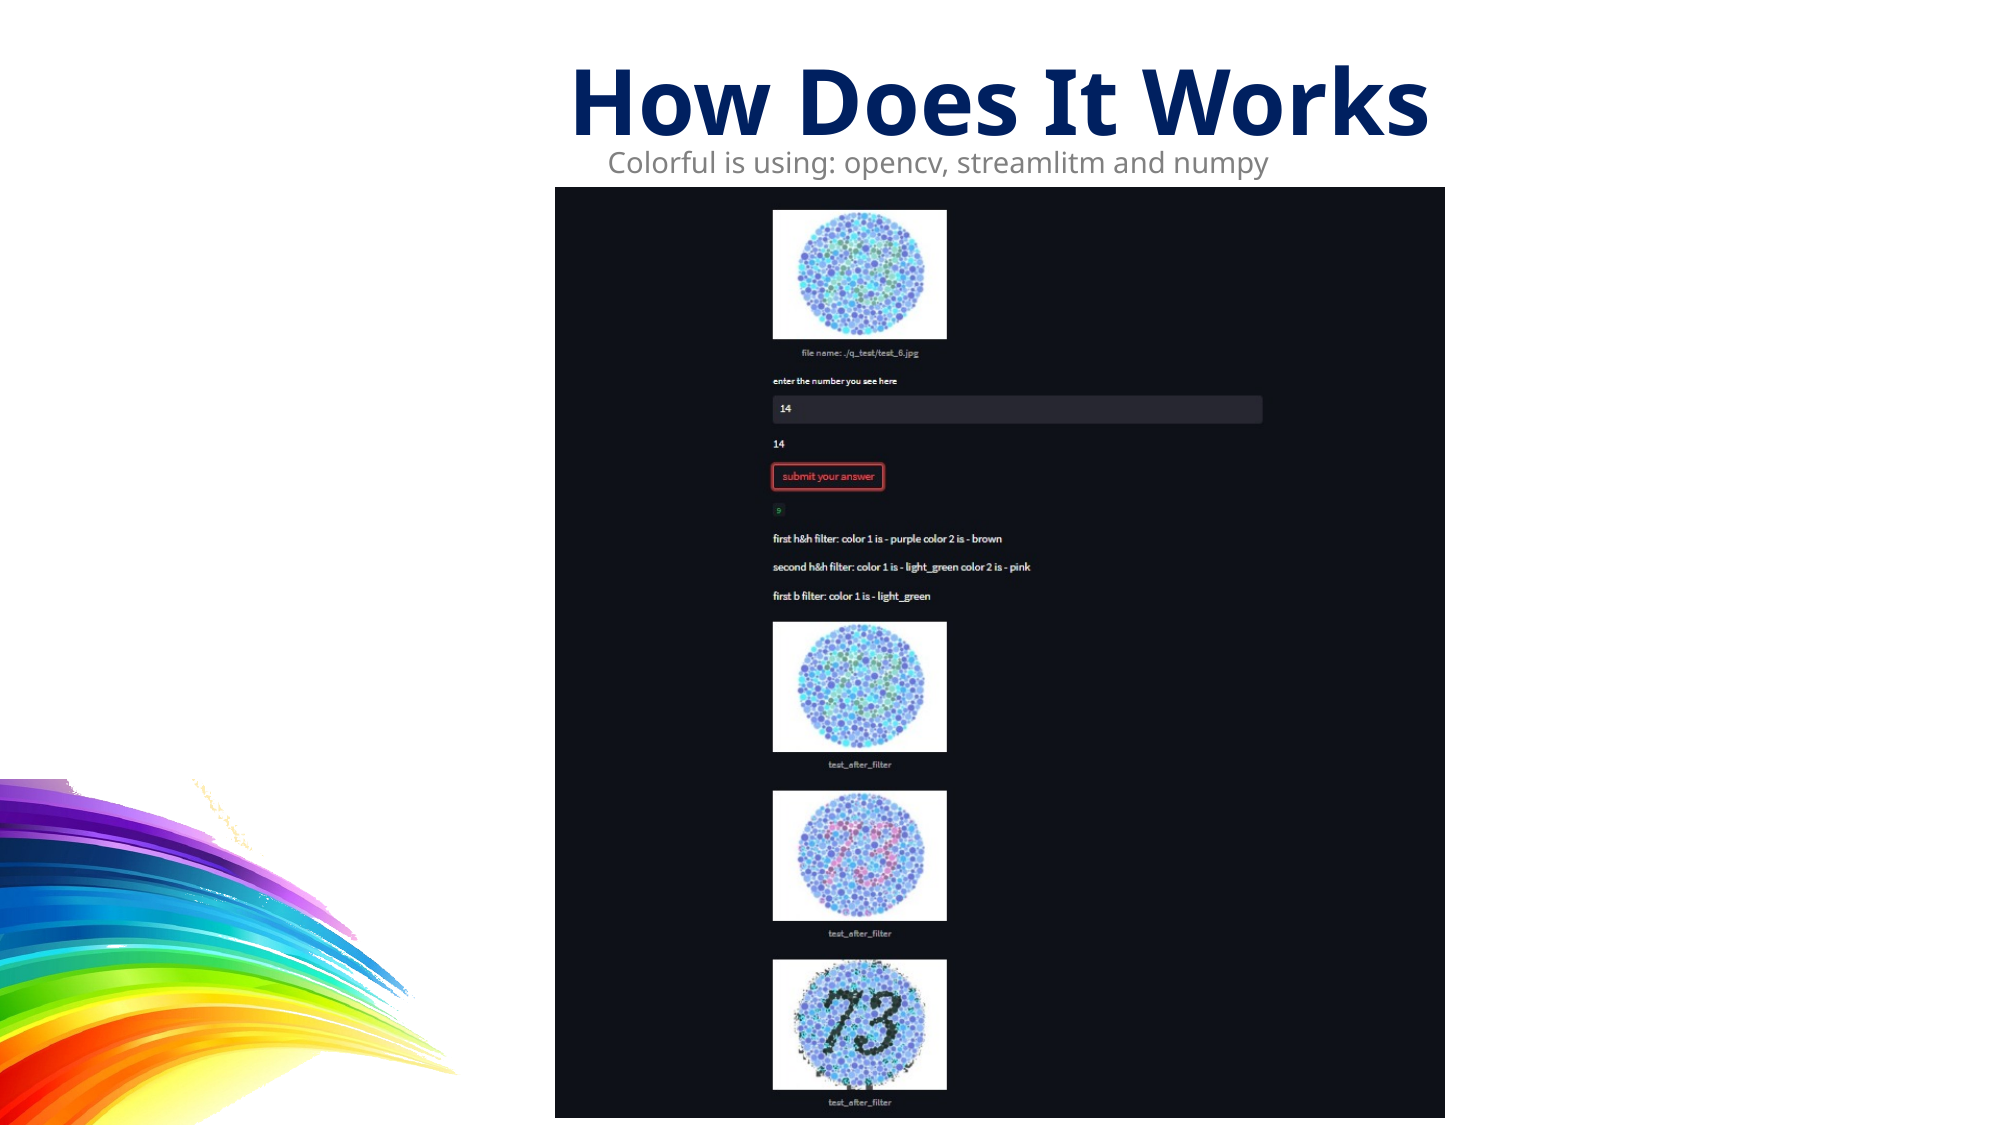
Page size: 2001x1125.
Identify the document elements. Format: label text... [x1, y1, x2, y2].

picture [0, 779, 530, 1125]
picture [555, 187, 1445, 1118]
text_box Colorful is using: opencv, streamlitm and numpy [592, 137, 2000, 188]
text_box How Does It Works [249, 36, 1750, 162]
